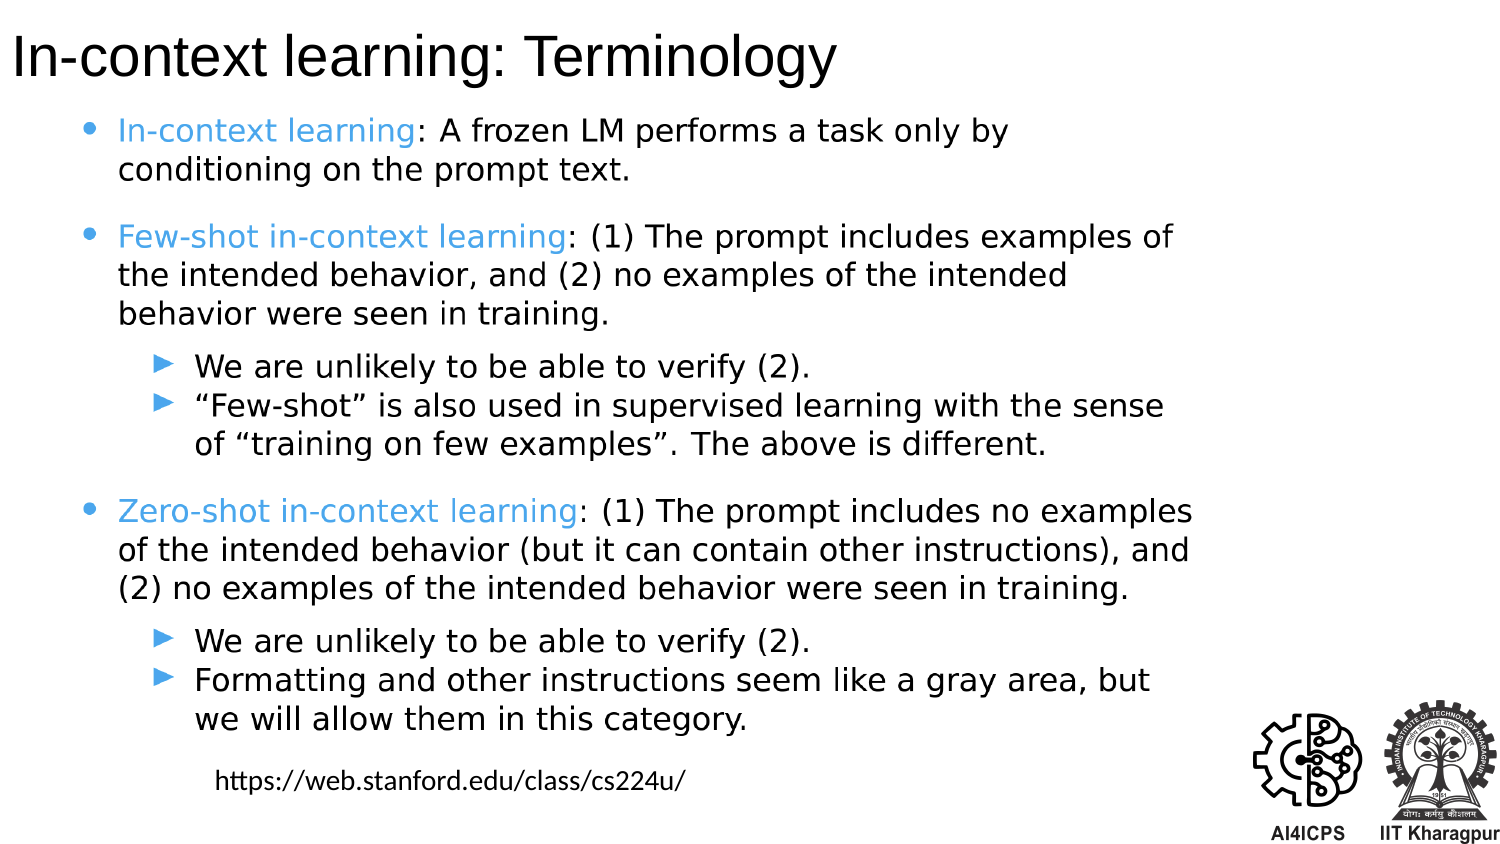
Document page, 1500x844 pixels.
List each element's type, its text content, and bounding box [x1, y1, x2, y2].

picture [48, 97, 1208, 747]
text_box https://web.stanford.edu/class/cs224u/ [203, 750, 1373, 808]
title In-context learning: Terminology [0, 0, 1500, 106]
picture [1253, 700, 1500, 844]
